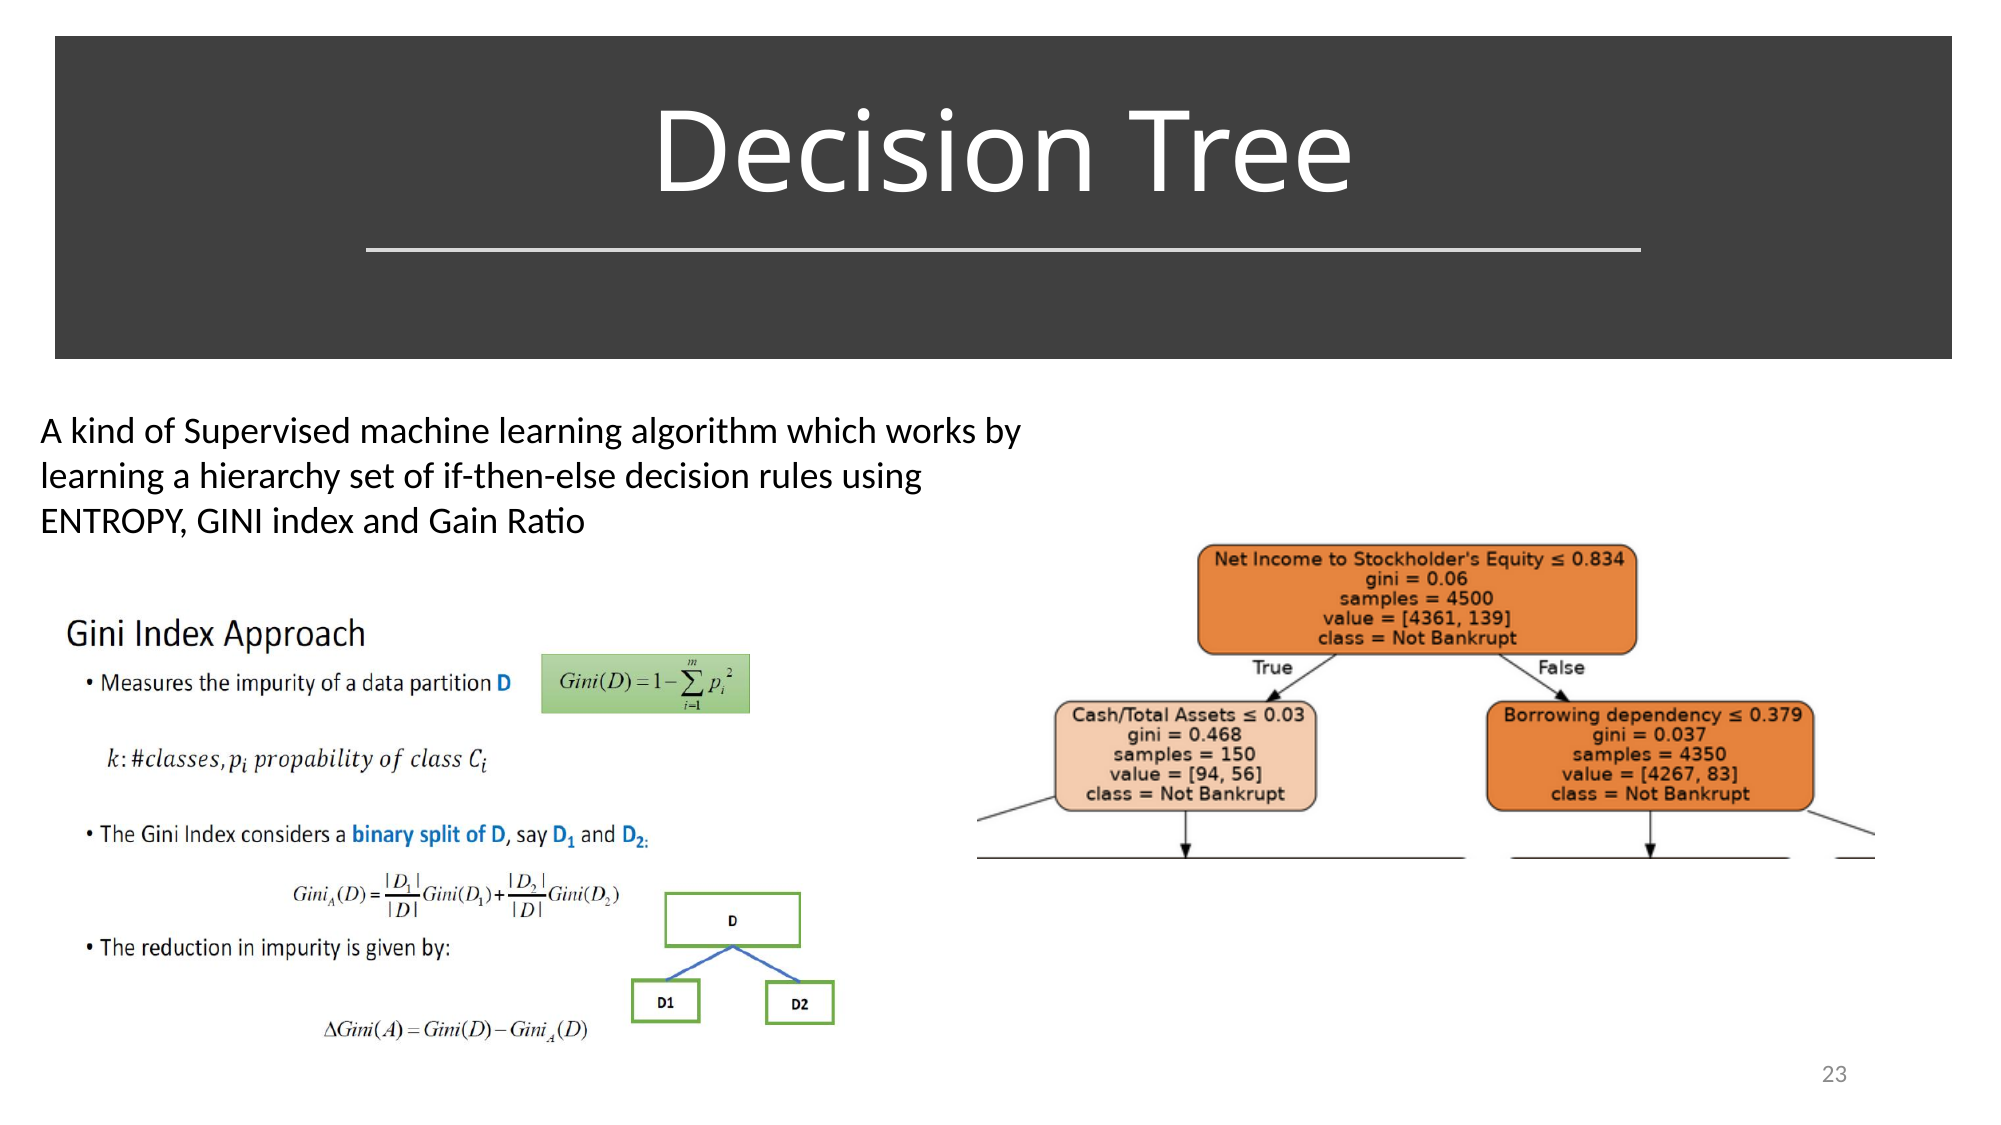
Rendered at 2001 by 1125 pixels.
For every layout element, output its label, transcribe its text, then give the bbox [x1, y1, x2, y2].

slide_number 23 [1412, 1042, 1863, 1103]
picture [64, 595, 854, 1054]
text_box A kind of Supervised machine learning algorithm which works by learning a hierarchy set of if-then-else decision rules using ENTROPY, GINI index and Gain Ratio [25, 399, 1089, 549]
text_box [64, 45, 1942, 350]
title Decision Tree [365, 71, 1641, 224]
picture [977, 525, 1875, 859]
